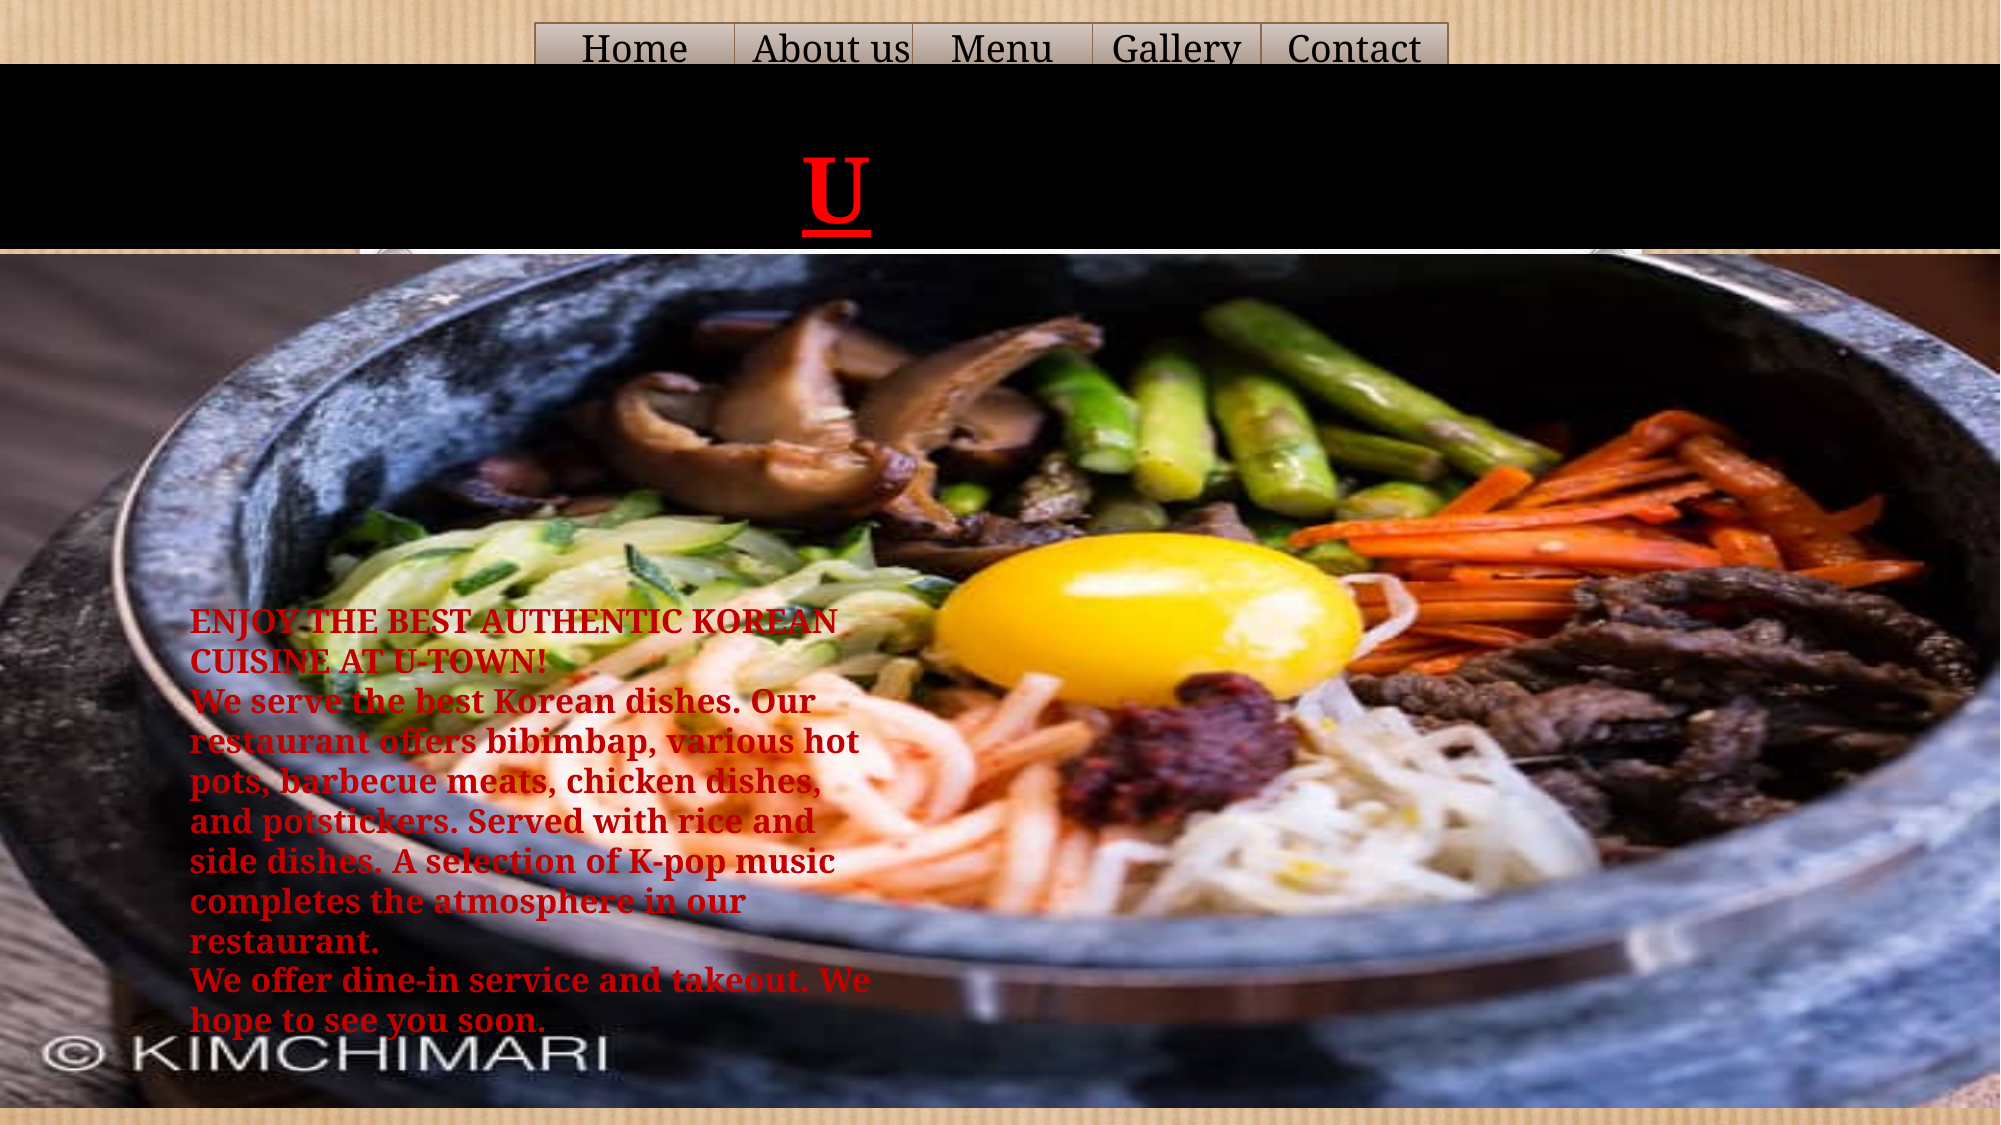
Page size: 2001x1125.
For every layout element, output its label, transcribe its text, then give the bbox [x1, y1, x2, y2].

text_box About us [734, 22, 912, 64]
picture [0, 0, 2001, 1125]
text_box Contact [1260, 22, 1449, 64]
text_box Gallery [1092, 22, 1260, 64]
text_box Menu [912, 22, 1092, 64]
text_box U-TOWN [0, 64, 2000, 249]
text_box Home [534, 22, 734, 64]
